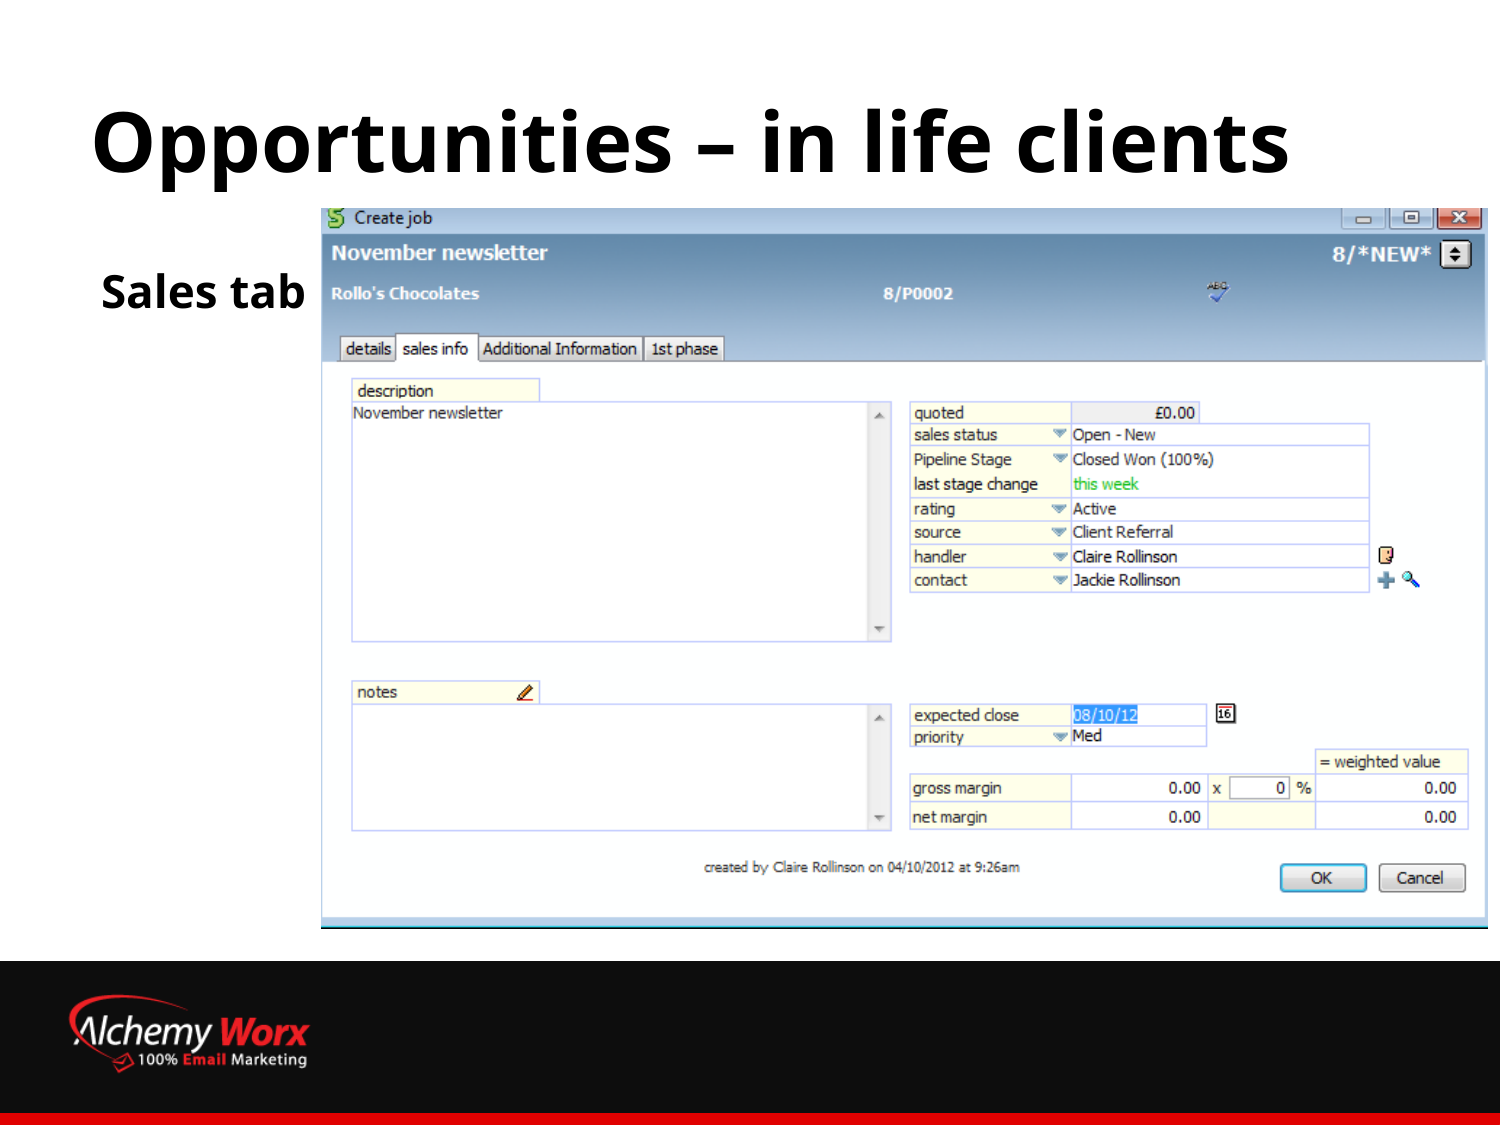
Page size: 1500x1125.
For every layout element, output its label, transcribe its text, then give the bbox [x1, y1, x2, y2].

picture [41, 975, 339, 1094]
list Sales tab [76, 255, 315, 882]
picture [320, 207, 1488, 929]
title Opportunities – in life clients [74, 44, 1426, 233]
